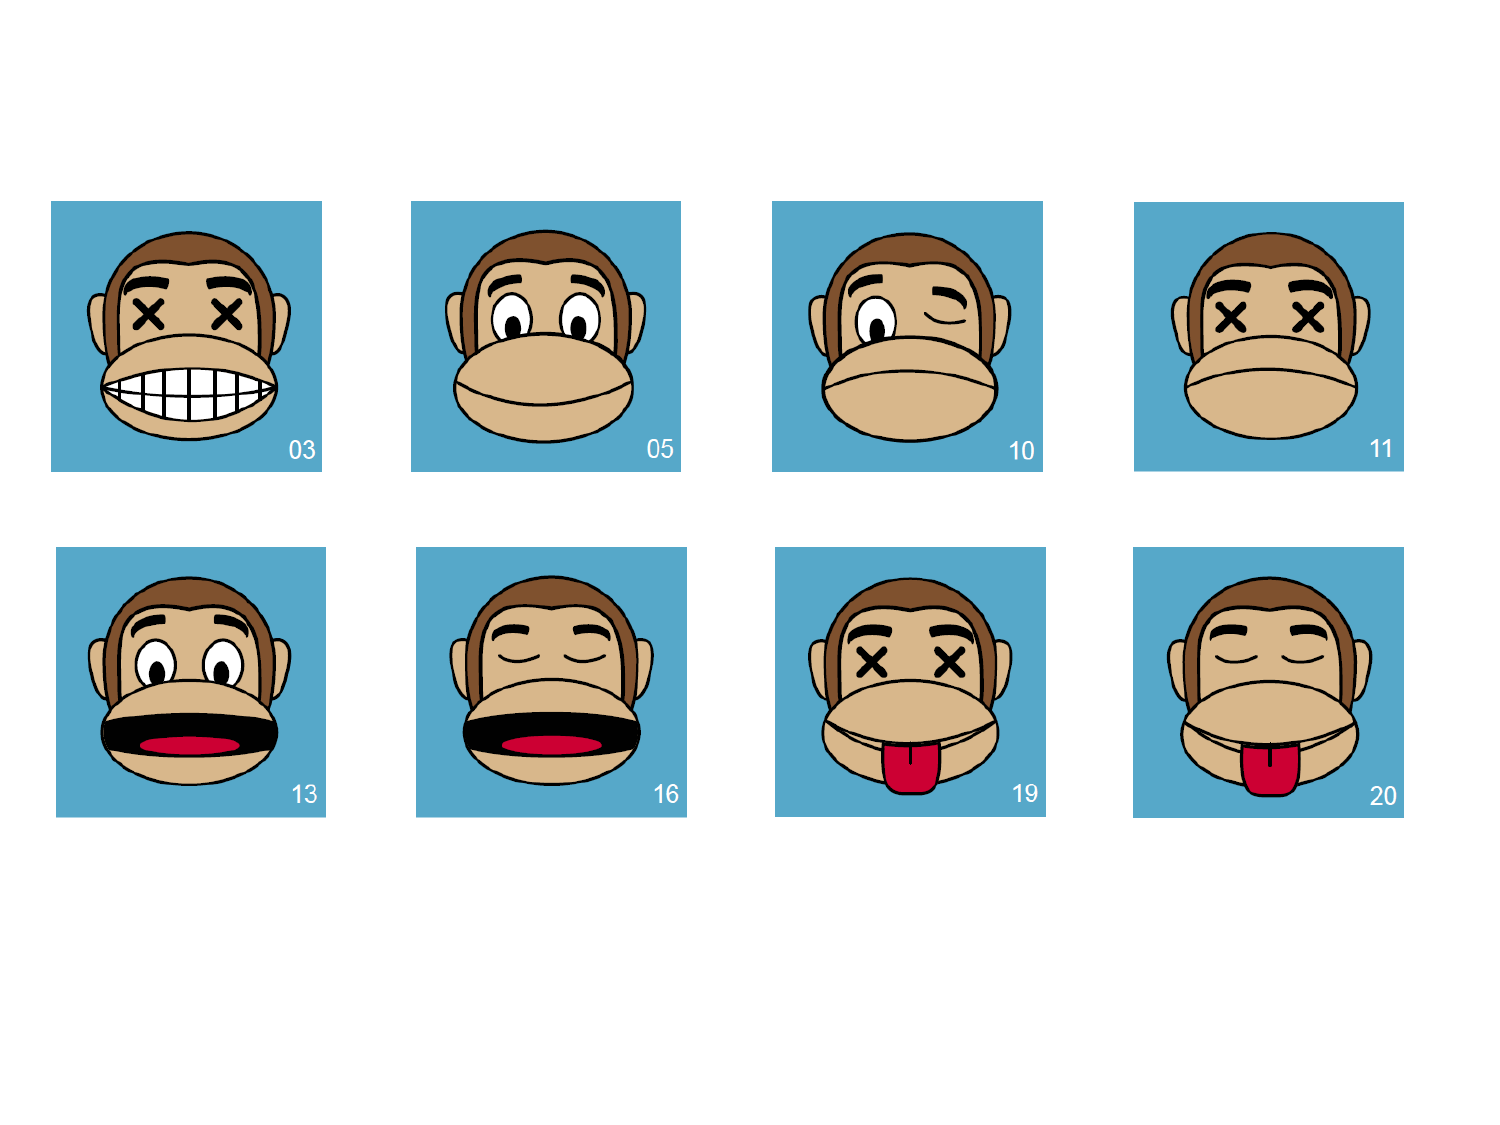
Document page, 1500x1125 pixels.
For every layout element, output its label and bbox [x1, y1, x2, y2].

picture [775, 547, 1046, 818]
picture [410, 201, 681, 472]
picture [416, 547, 687, 818]
picture [1133, 201, 1404, 472]
picture [51, 201, 322, 472]
picture [1133, 547, 1404, 818]
picture [55, 547, 326, 818]
picture [772, 201, 1043, 472]
